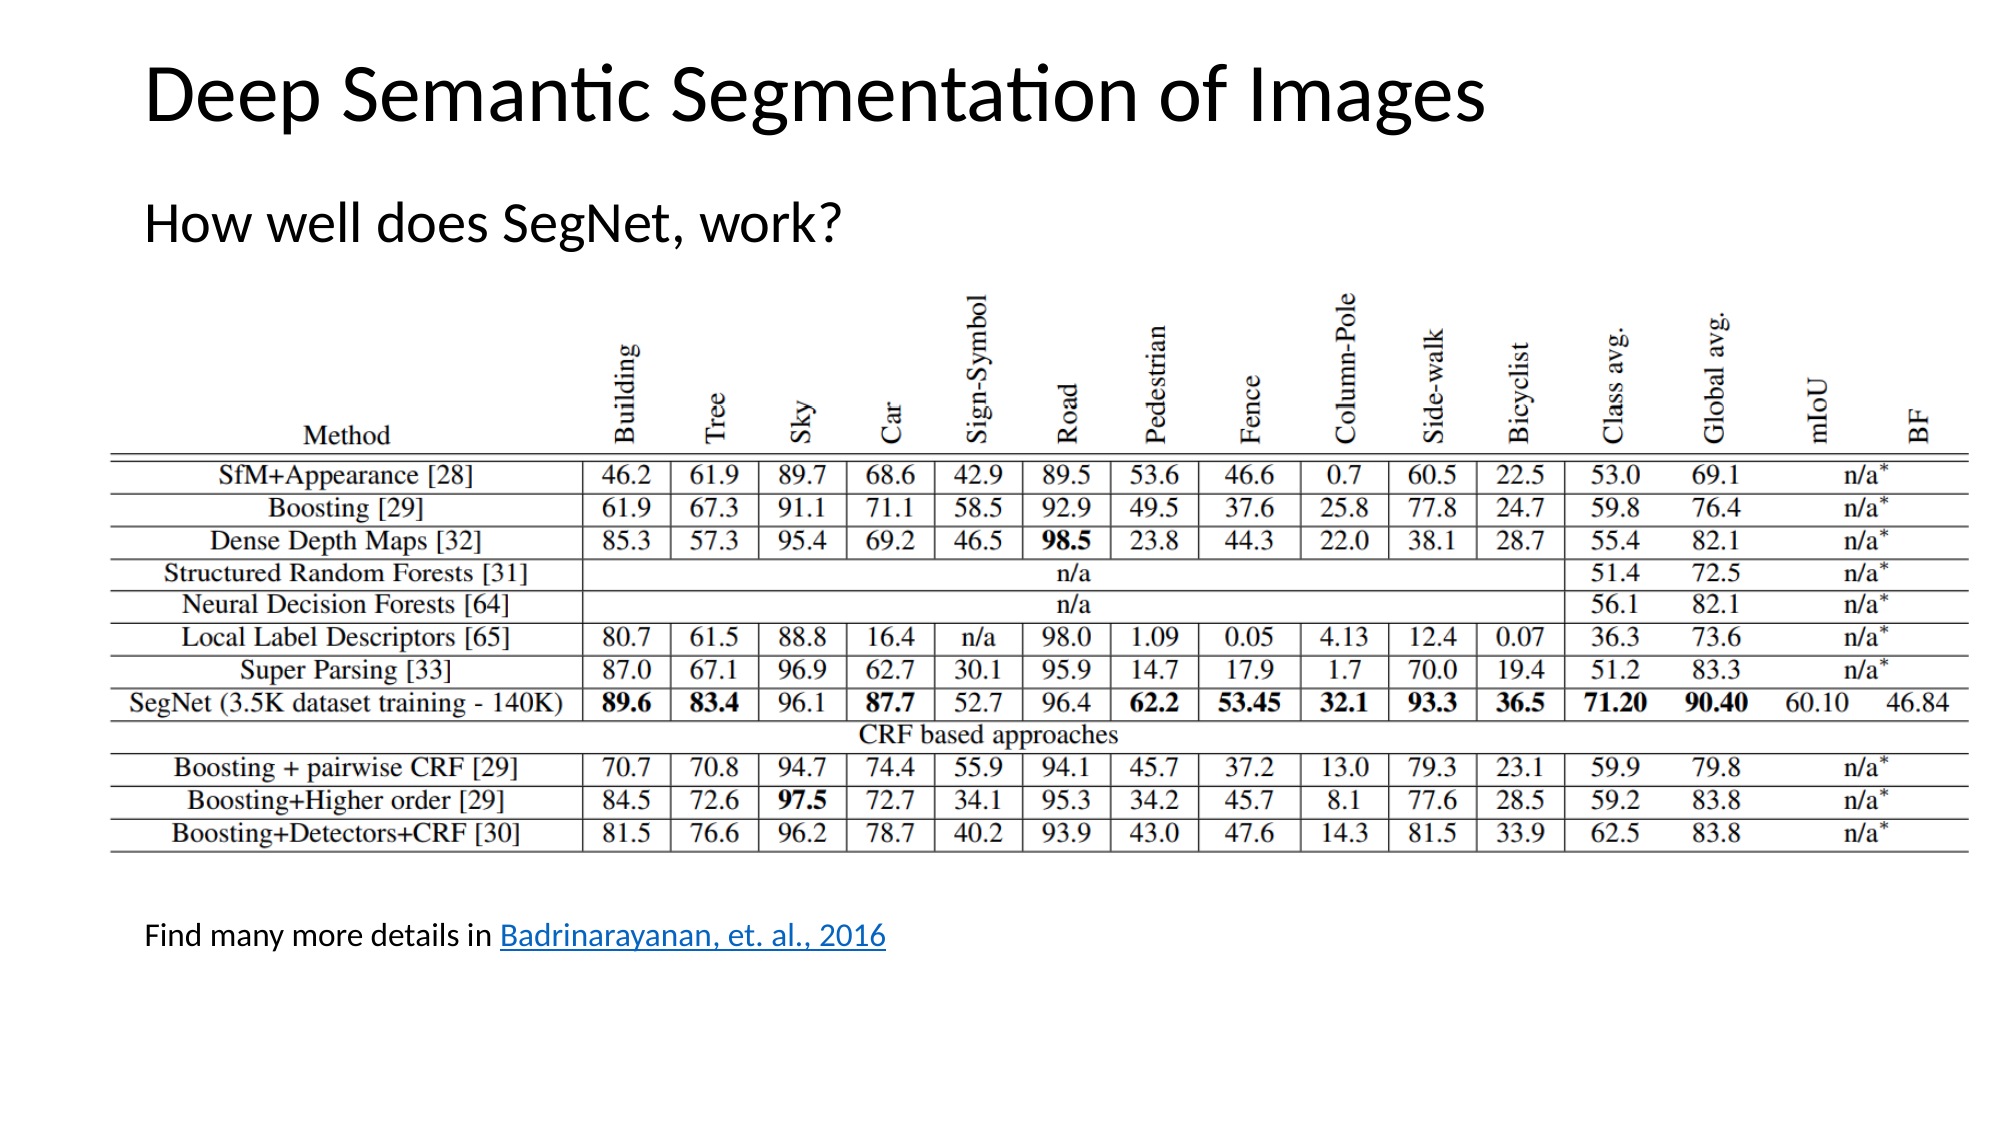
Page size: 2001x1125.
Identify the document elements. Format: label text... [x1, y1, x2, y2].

list How well does SegNet, work? Find many more details in Badrinarayanan, et. al., 2016 [129, 184, 1855, 291]
picture [100, 291, 1970, 855]
list How well does SegNet, work? Find many more details in Badrinarayanan, et. al., 2016 [129, 855, 1855, 1102]
title Deep Semantic Segmentation of Images [129, 22, 1855, 166]
